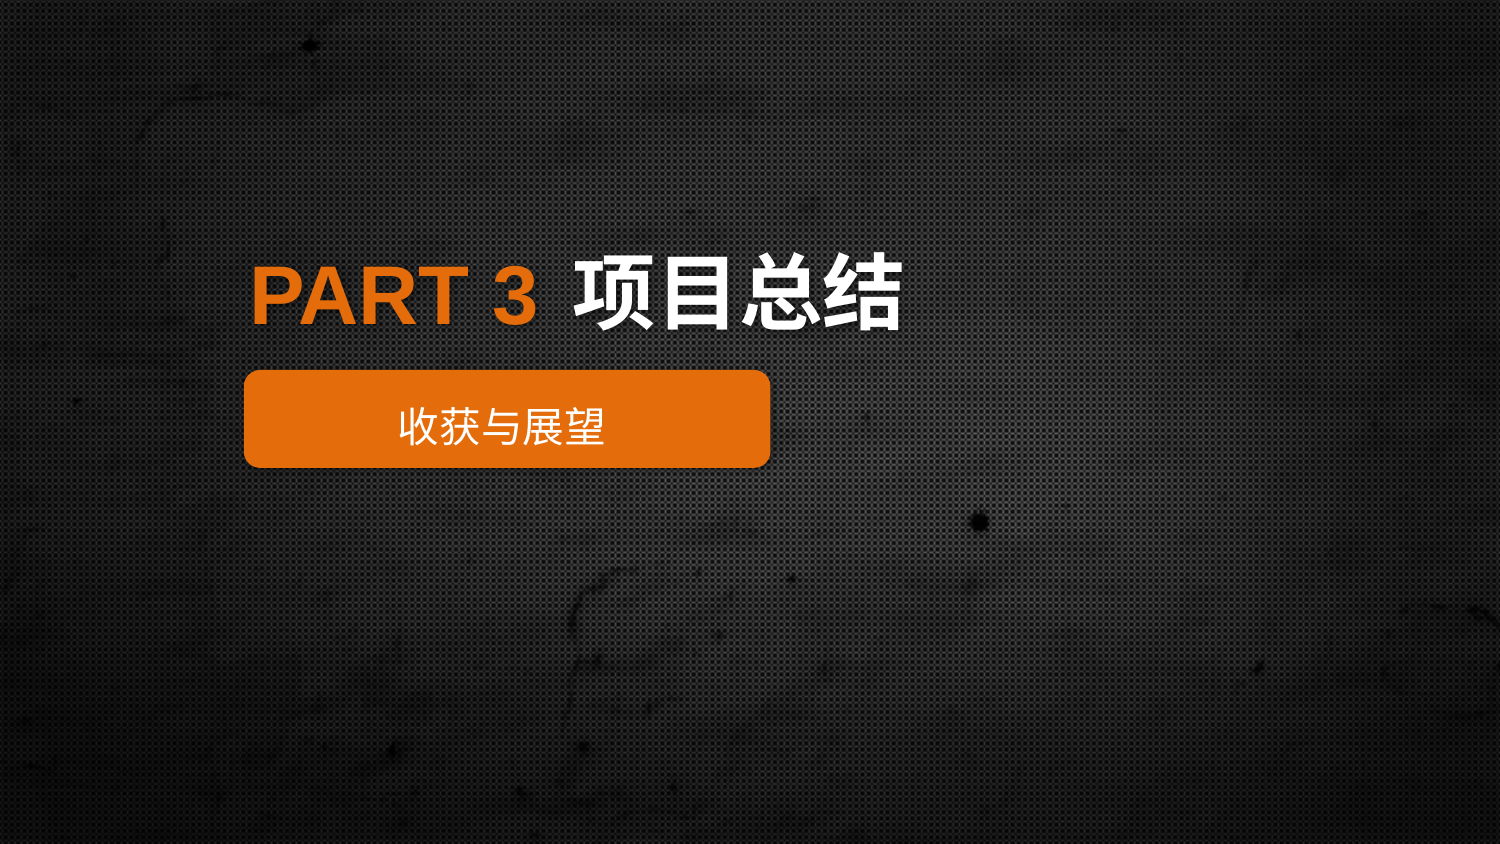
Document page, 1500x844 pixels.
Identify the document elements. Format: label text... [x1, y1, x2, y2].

text_box PART 3 [234, 233, 555, 349]
text_box 收获与展望 [382, 378, 632, 459]
text_box [243, 369, 772, 469]
text_box 项目总结 [557, 233, 922, 349]
picture [0, 0, 1500, 844]
